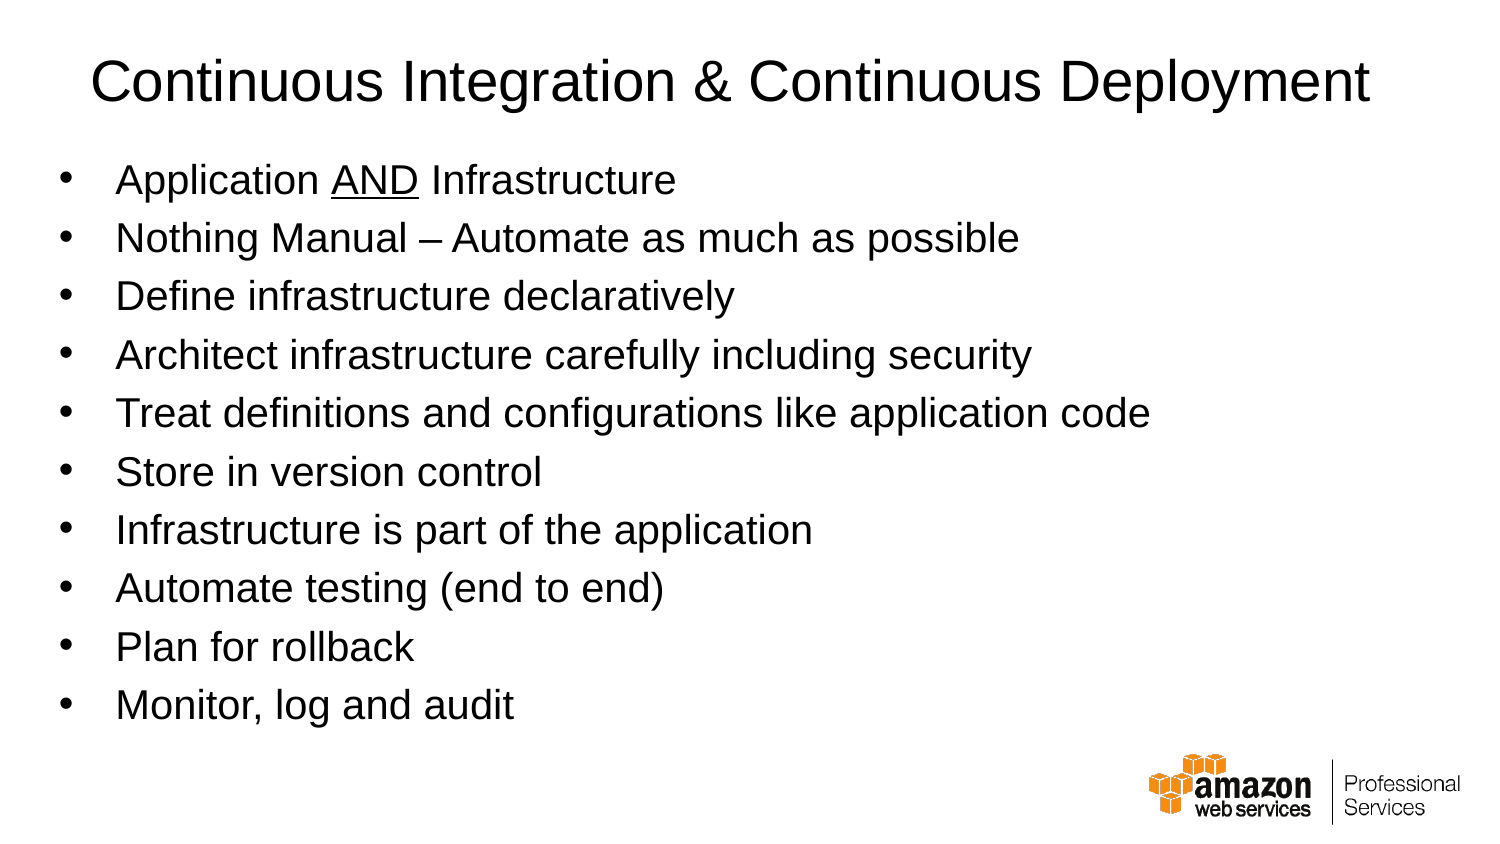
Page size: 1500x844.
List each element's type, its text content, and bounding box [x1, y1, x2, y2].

title Continuous Integration & Continuous Deployment [75, 33, 1425, 123]
list Application AND Infrastructure Nothing Manual – Automate as much as possible Define infrastructure declaratively Architect infrastructure carefully including security Treat definitions and configurations like application code Store in version control Infrastructure is part of the application Automate testing (end to end) Plan for rollback Monitor, log and audit [44, 145, 1457, 645]
picture [1149, 753, 1475, 832]
